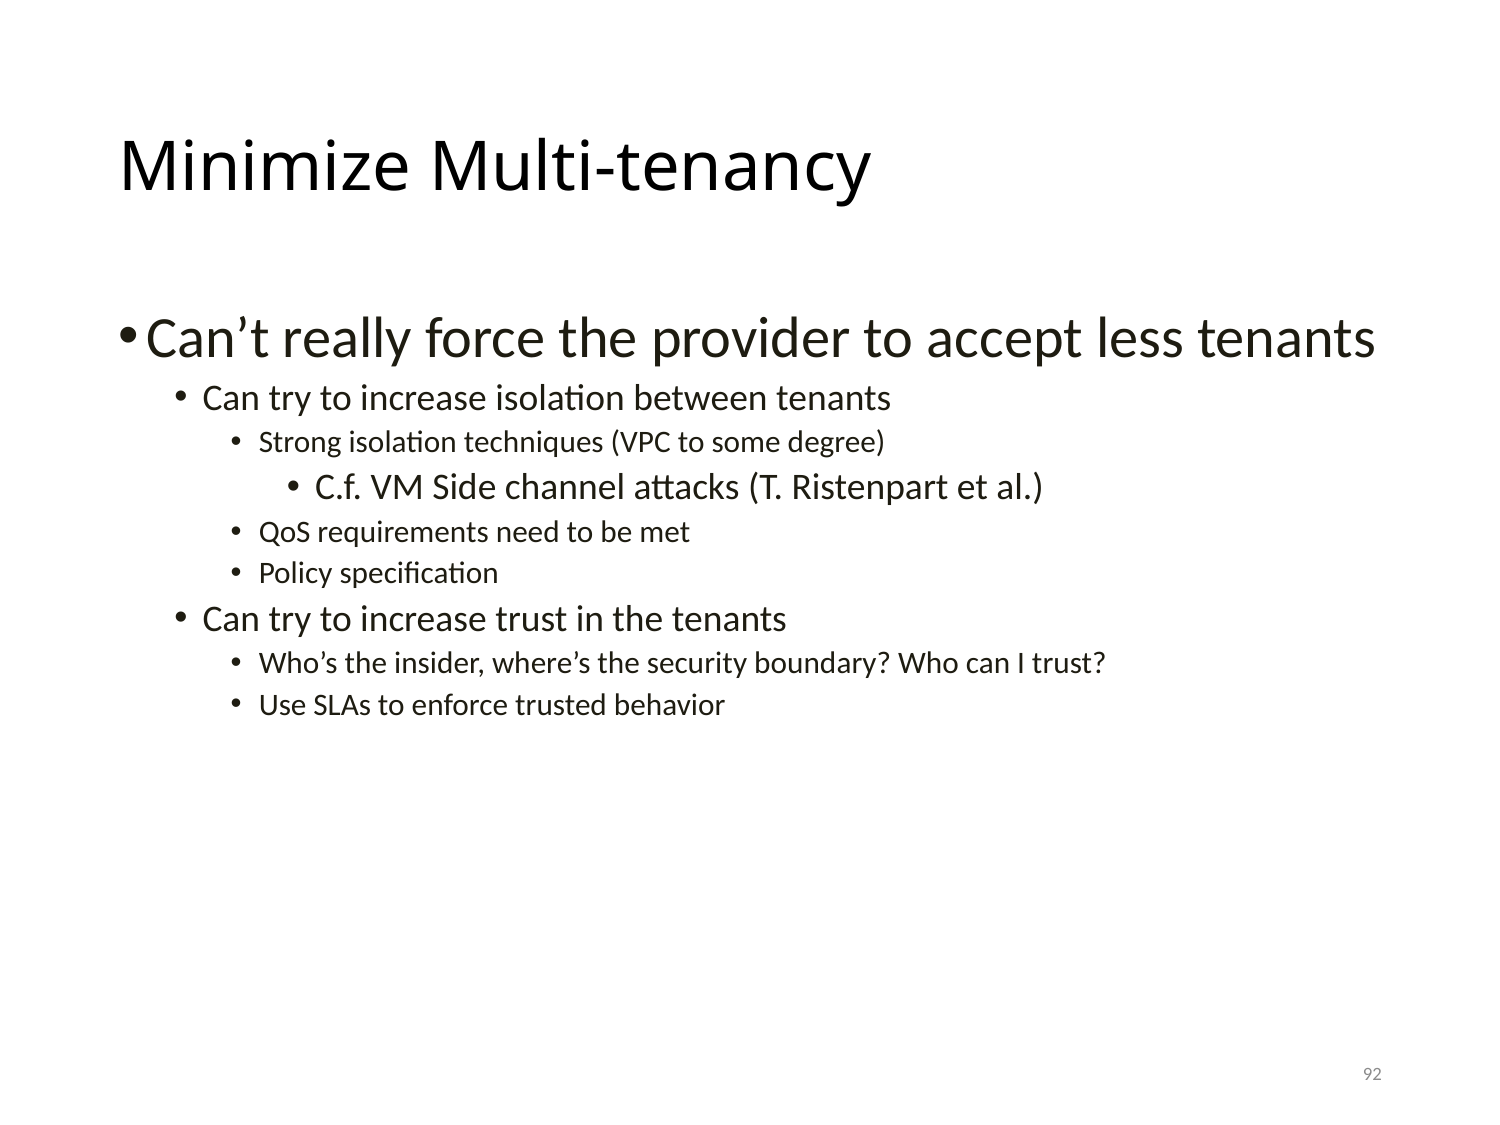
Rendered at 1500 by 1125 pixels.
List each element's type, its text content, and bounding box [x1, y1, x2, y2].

slide_number 92 [1059, 1042, 1397, 1103]
title Minimize Multi-tenancy [103, 59, 1397, 278]
list Can’t really force the provider to accept less tenants Can try to increase isolation between tenants Strong isolation techniques (VPC to some degree) C.f. VM Side channel attacks (T. Ristenpart et al.) QoS requirements need to be met Policy specification Can try to increase trust in the tenants Who’s the insider, where’s the security boundary? Who can I trust? Use SLAs to enforce trusted behavior [103, 299, 1397, 1014]
